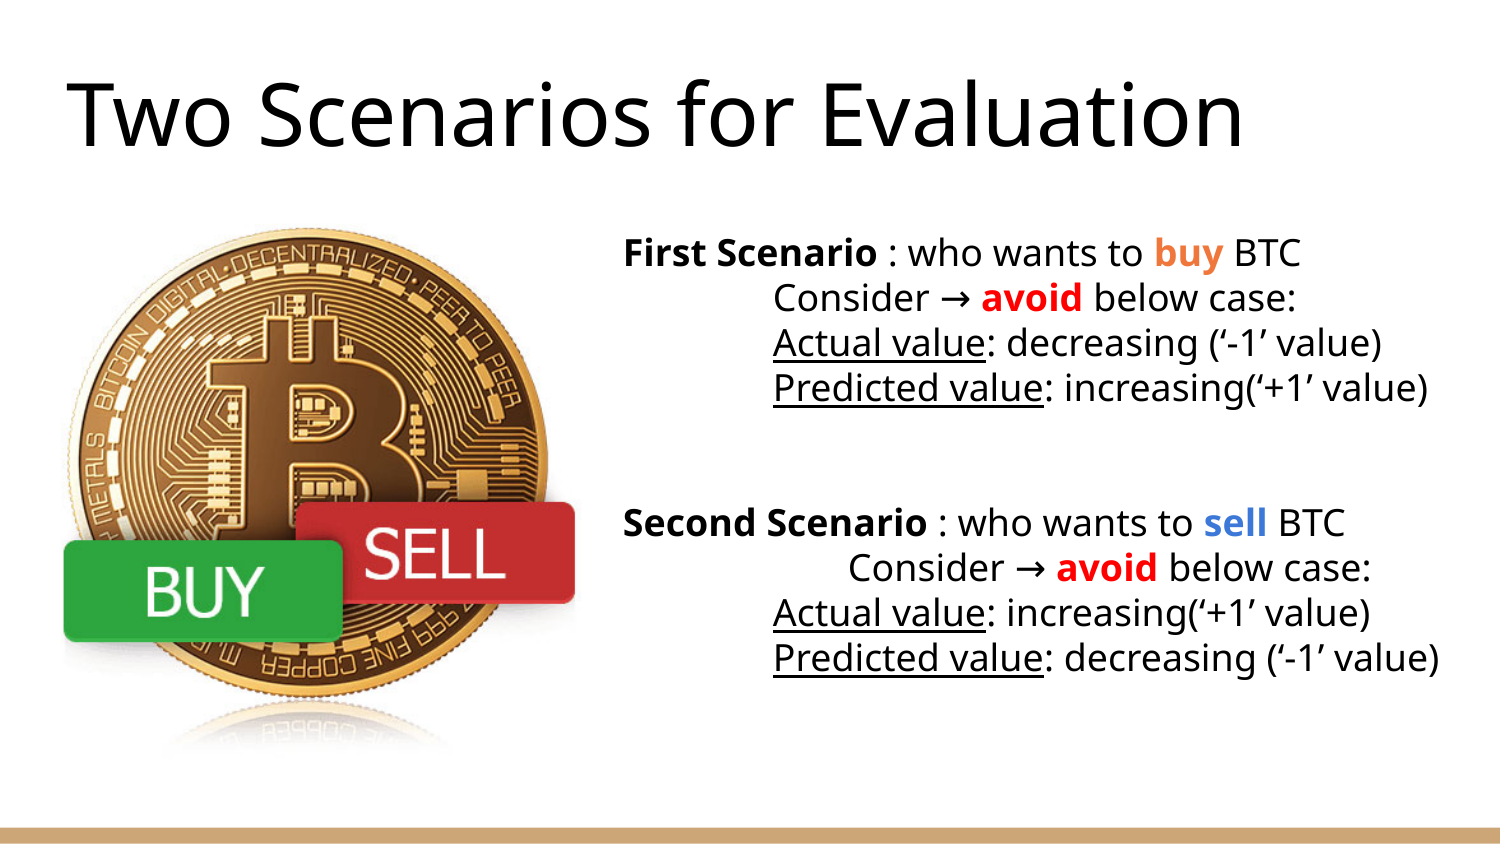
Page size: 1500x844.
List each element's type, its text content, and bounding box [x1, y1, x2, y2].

text_box First Scenario : who wants to buy BTC Consider → avoid below case: Actual value: decreasing (‘-1’ value) Predicted value: increasing(‘+1’ value) Second Scenario : who wants to sell BTC Consider → avoid below case: Actual value: increasing(‘+1’ value) Predicted value: decreasing (‘-1’ value) [607, 214, 1500, 695]
title Two Scenarios for Evaluation [51, 42, 1449, 179]
picture [50, 214, 584, 772]
